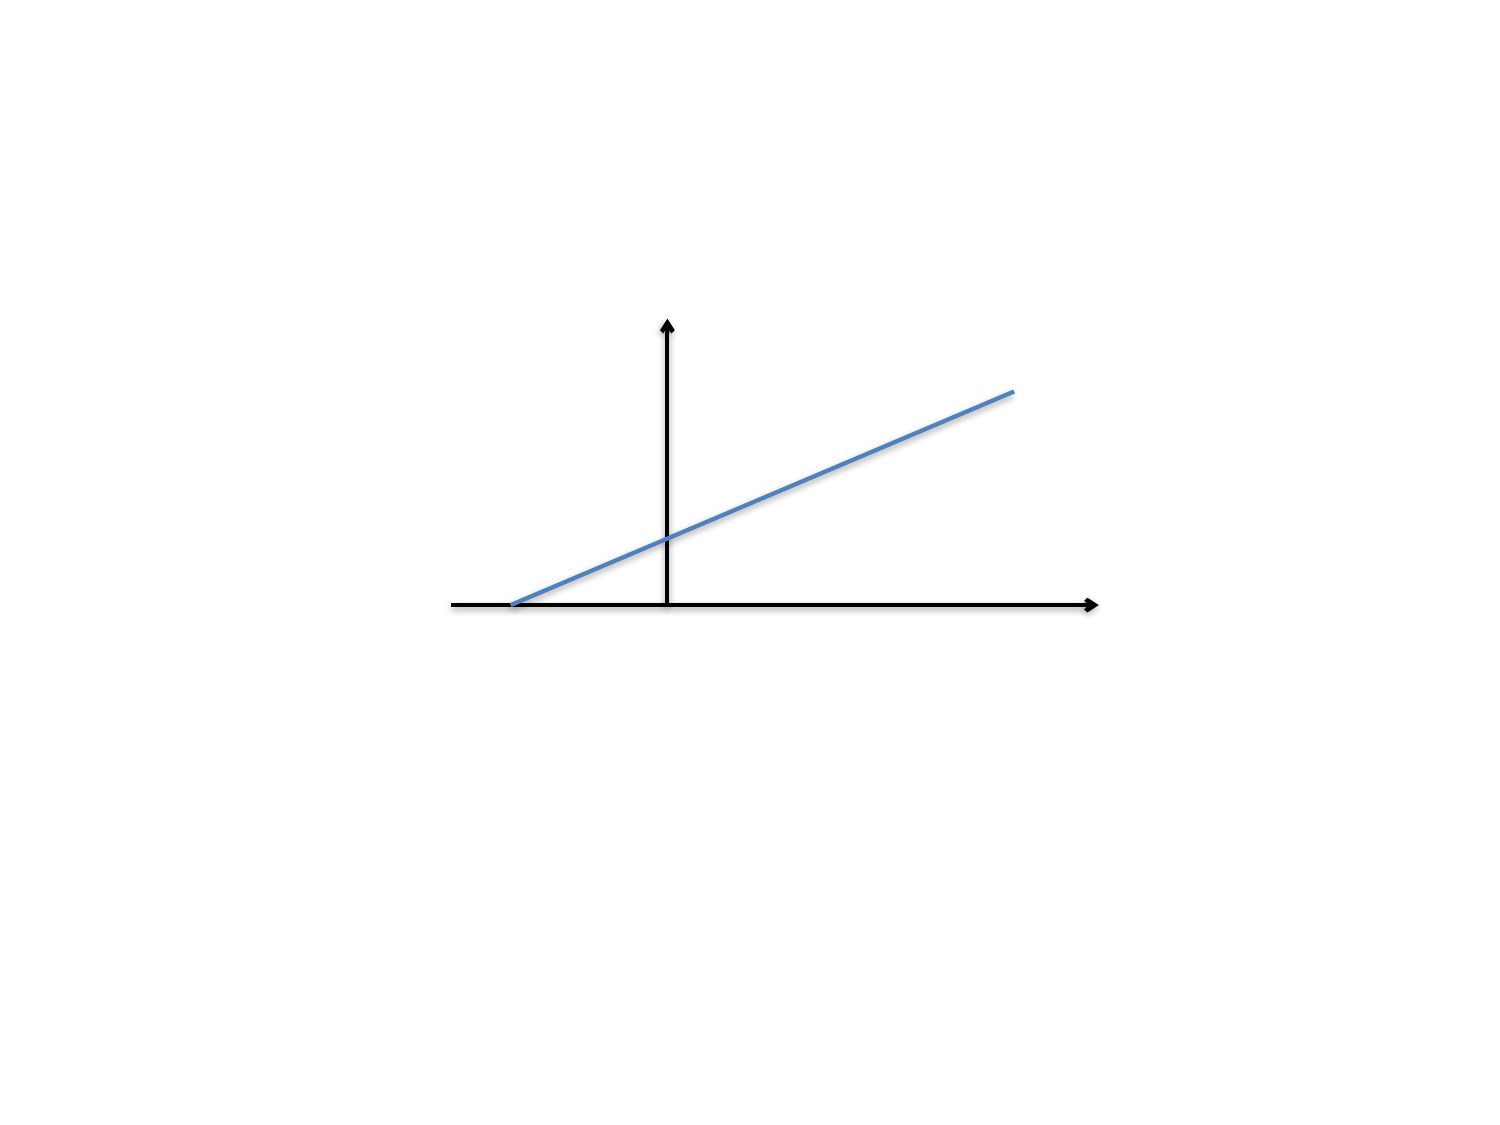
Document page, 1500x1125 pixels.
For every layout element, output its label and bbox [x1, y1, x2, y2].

text_box [510, 391, 1015, 606]
